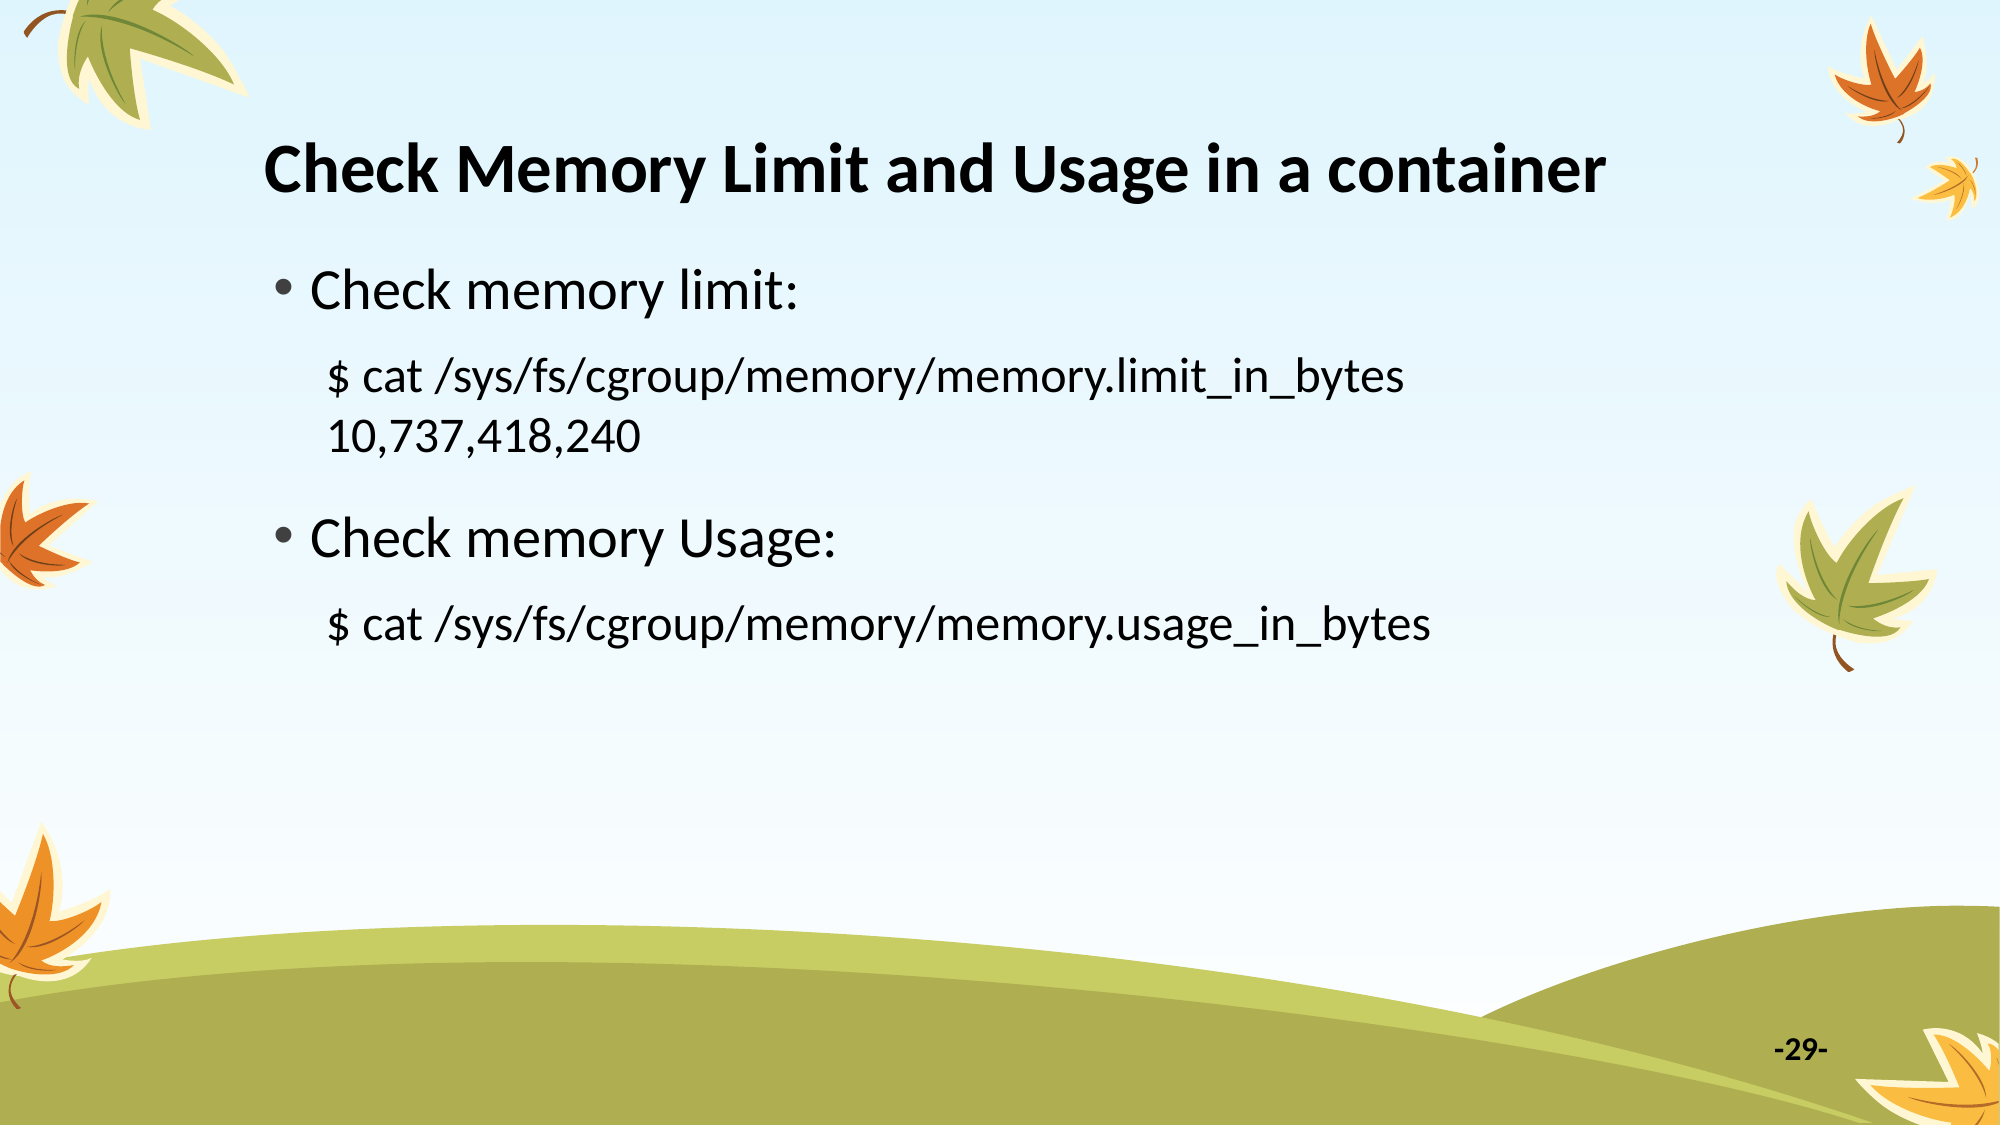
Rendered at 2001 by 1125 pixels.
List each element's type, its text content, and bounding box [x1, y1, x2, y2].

list Check memory limit: $ cat /sys/fs/cgroup/memory/memory.limit_in_bytes 10,737,418,240 Check memory Usage: $ cat /sys/fs/cgroup/memory/memory.usage_in_bytes [250, 243, 1750, 925]
title Check Memory Limit and Usage in a container [249, 12, 1749, 216]
